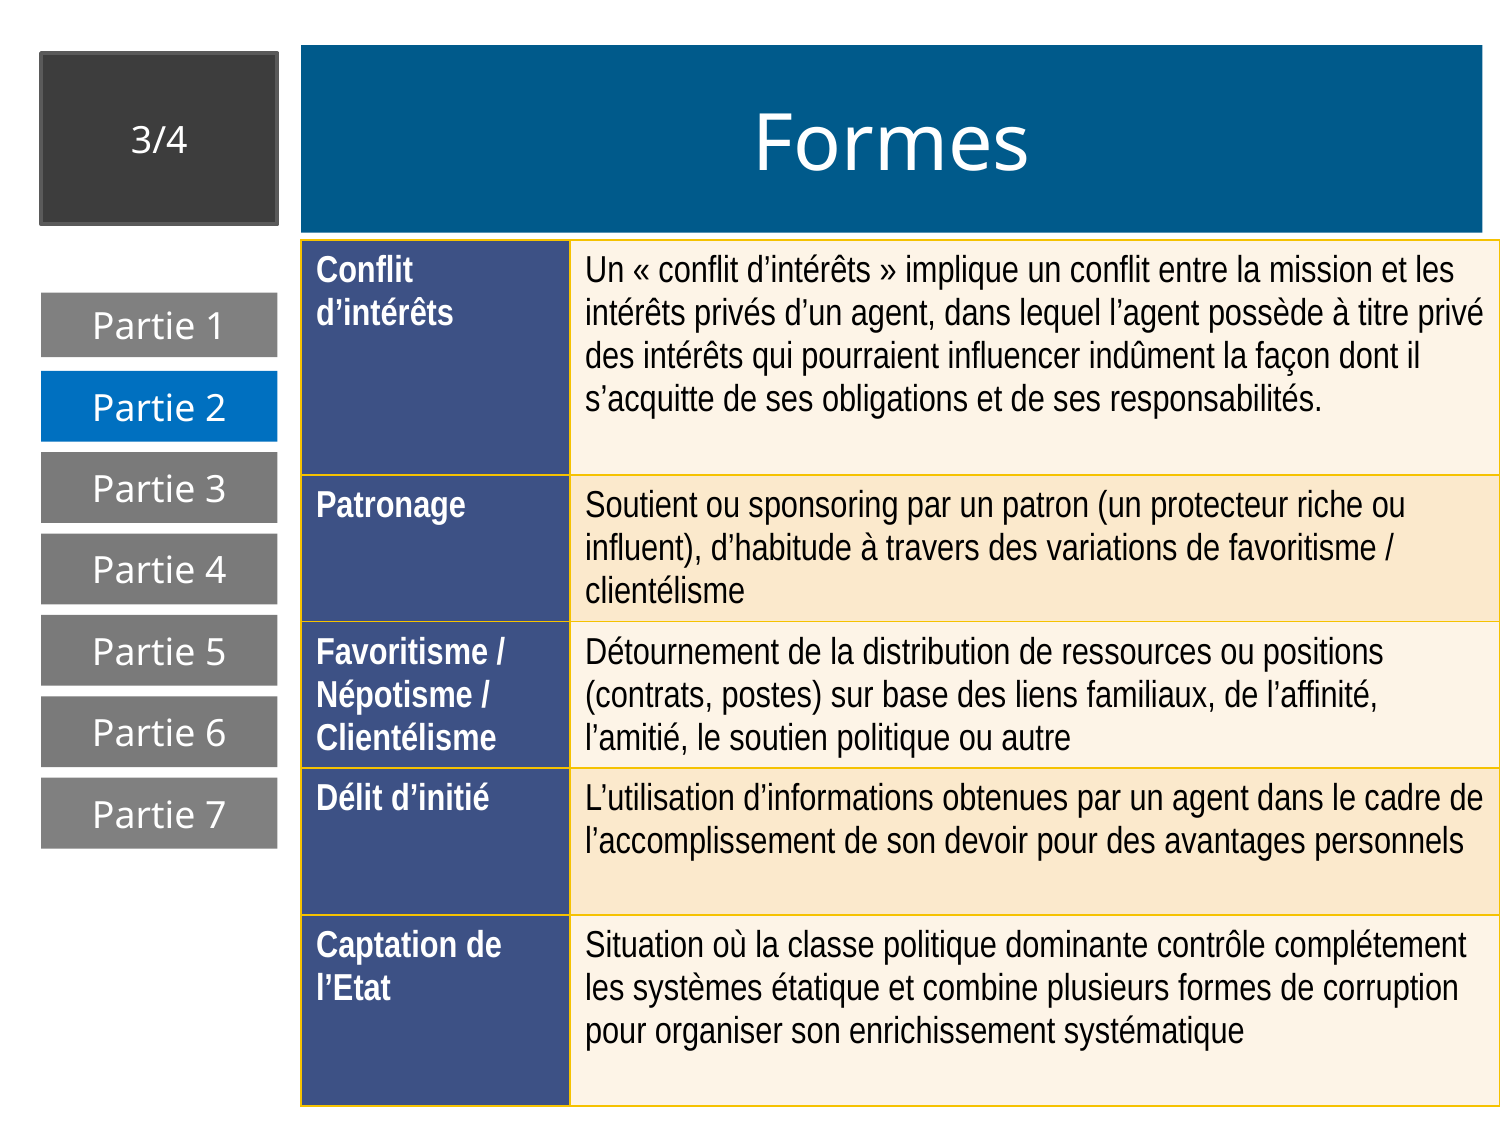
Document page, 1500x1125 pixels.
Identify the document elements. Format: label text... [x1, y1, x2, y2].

table_cell Délit d’initié [302, 769, 569, 914]
table_cell Patronage [302, 476, 569, 621]
table_cell Soutient ou sponsoring par un patron (un protecteur riche ou influent), d’habitude à travers des variations de favoritisme / clientélisme [571, 476, 1499, 621]
text_box 3/4 [39, 51, 279, 226]
table_cell Favoritisme / Népotisme / Clientélisme [302, 622, 569, 767]
table_header Conflit d’intérêts [302, 241, 569, 474]
text_box Partie 5 [39, 613, 279, 688]
text_box Partie 2 [39, 369, 279, 444]
title Formes [301, 45, 1483, 233]
text_box Partie 6 [39, 694, 279, 769]
table_header Un « conflit d’intérêts » implique un conflit entre la mission et les intérêts privés d’un agent, dans lequel l’agent possède à titre privé des intérêts qui pourraient influencer indûment la façon dont il s’acquitte de ses obligations et de ses responsabilités. [571, 241, 1499, 474]
table_cell L’utilisation d’informations obtenues par un agent dans le cadre de l’accomplissement de son devoir pour des avantages personnels [571, 769, 1499, 914]
text_box Partie 1 [39, 291, 279, 359]
table_cell Captation de l’Etat [302, 916, 569, 1105]
table_cell Détournement de la distribution de ressources ou positions (contrats, postes) sur base des liens familiaux, de l’affinité, l’amitié, le soutien politique ou autre [571, 622, 1499, 767]
text_box Partie 7 [39, 776, 279, 851]
text_box Partie 4 [39, 531, 279, 606]
table_cell Situation où la classe politique dominante contrôle complétement les systèmes étatique et combine plusieurs formes de corruption pour organiser son enrichissement systématique [571, 916, 1499, 1105]
text_box Partie 3 [39, 450, 279, 525]
